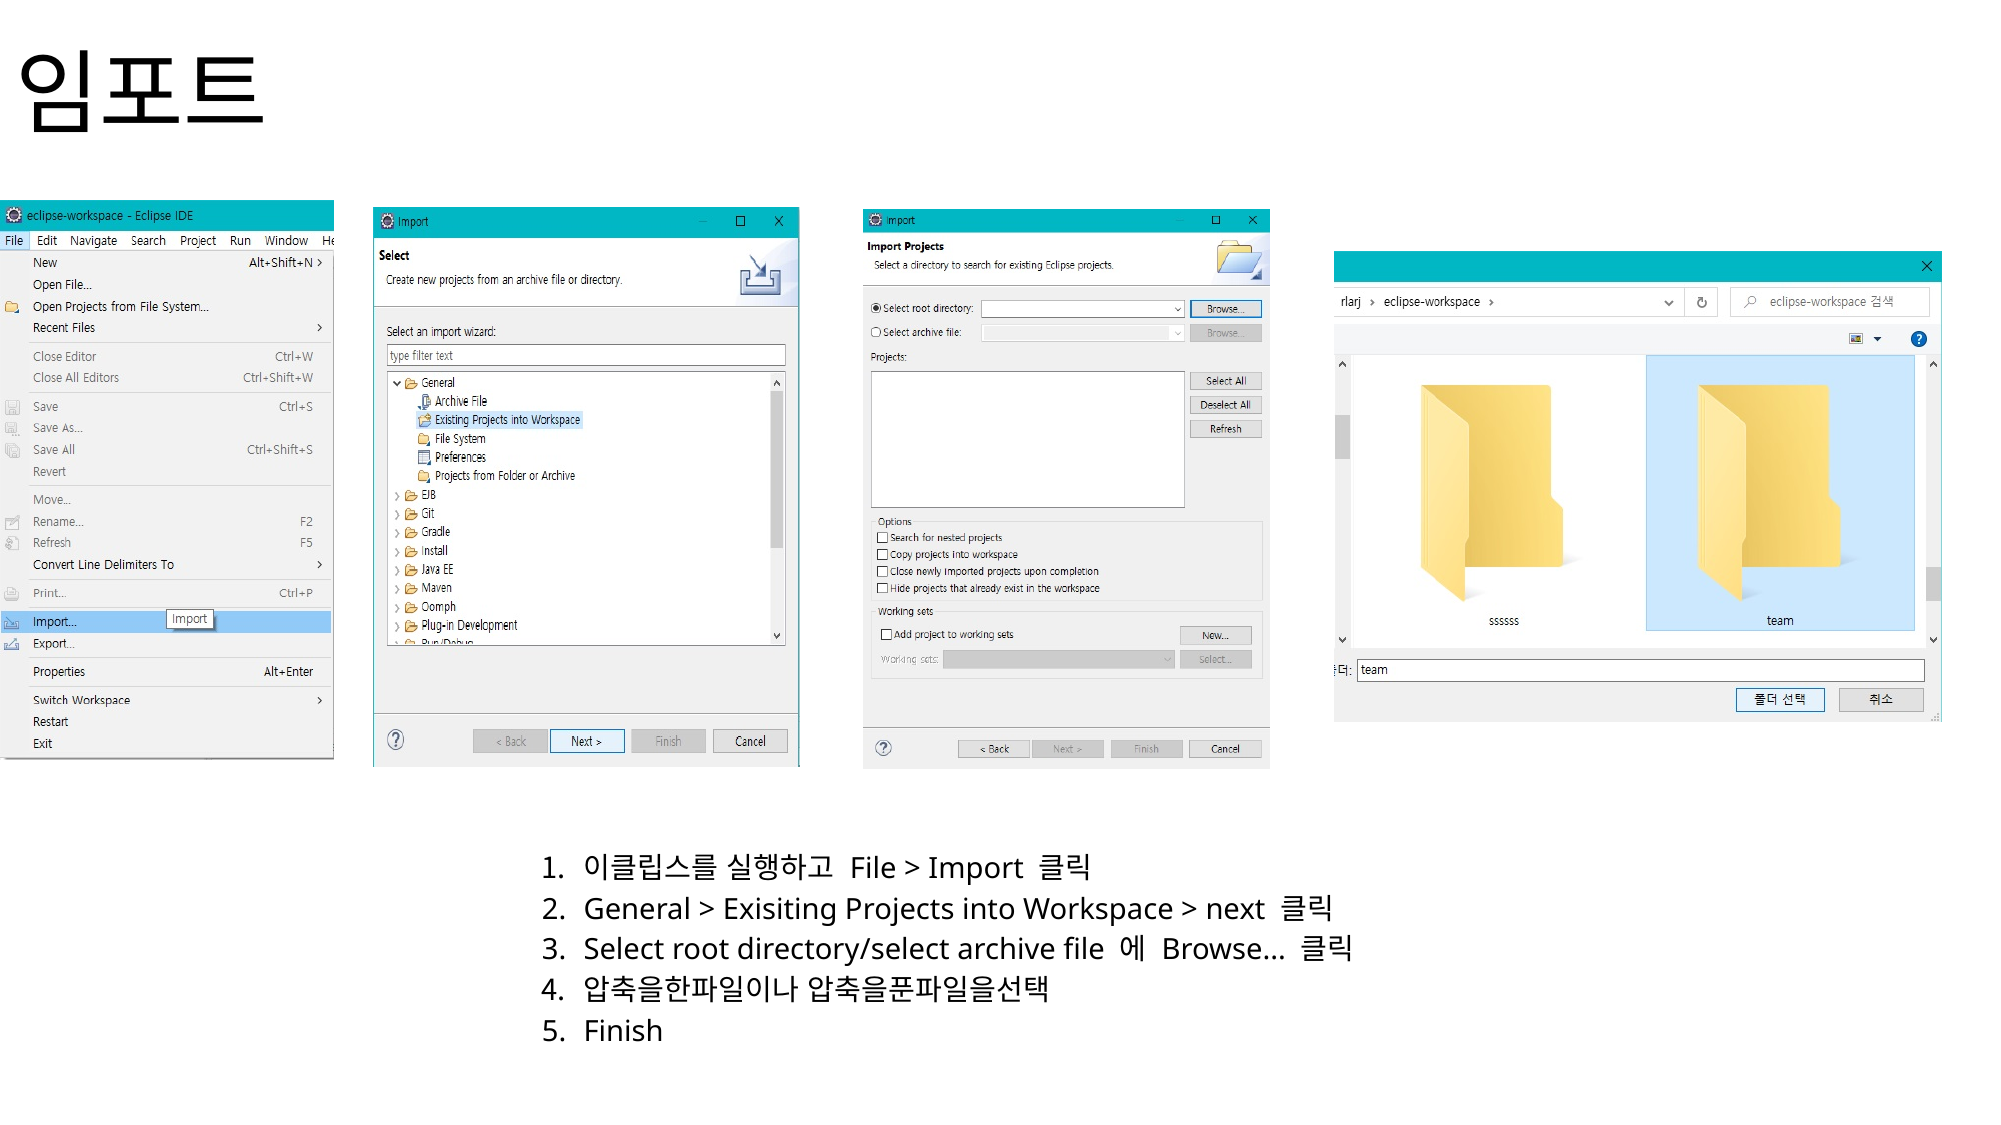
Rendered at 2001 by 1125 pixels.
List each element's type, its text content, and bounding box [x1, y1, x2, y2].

picture [863, 209, 1270, 769]
text_box 이클립스를 실행하고 File > Import 클릭 General > Exisiting Projects into Workspace > next 클릭 Select root directory/select archive file 에 Browse... 클릭 압축을한파일이나 압축을푼파일을선택 Finish [526, 813, 1628, 1083]
title 임포트 [0, 0, 2000, 194]
picture [1334, 251, 1942, 722]
picture [373, 207, 800, 767]
picture [0, 200, 334, 760]
